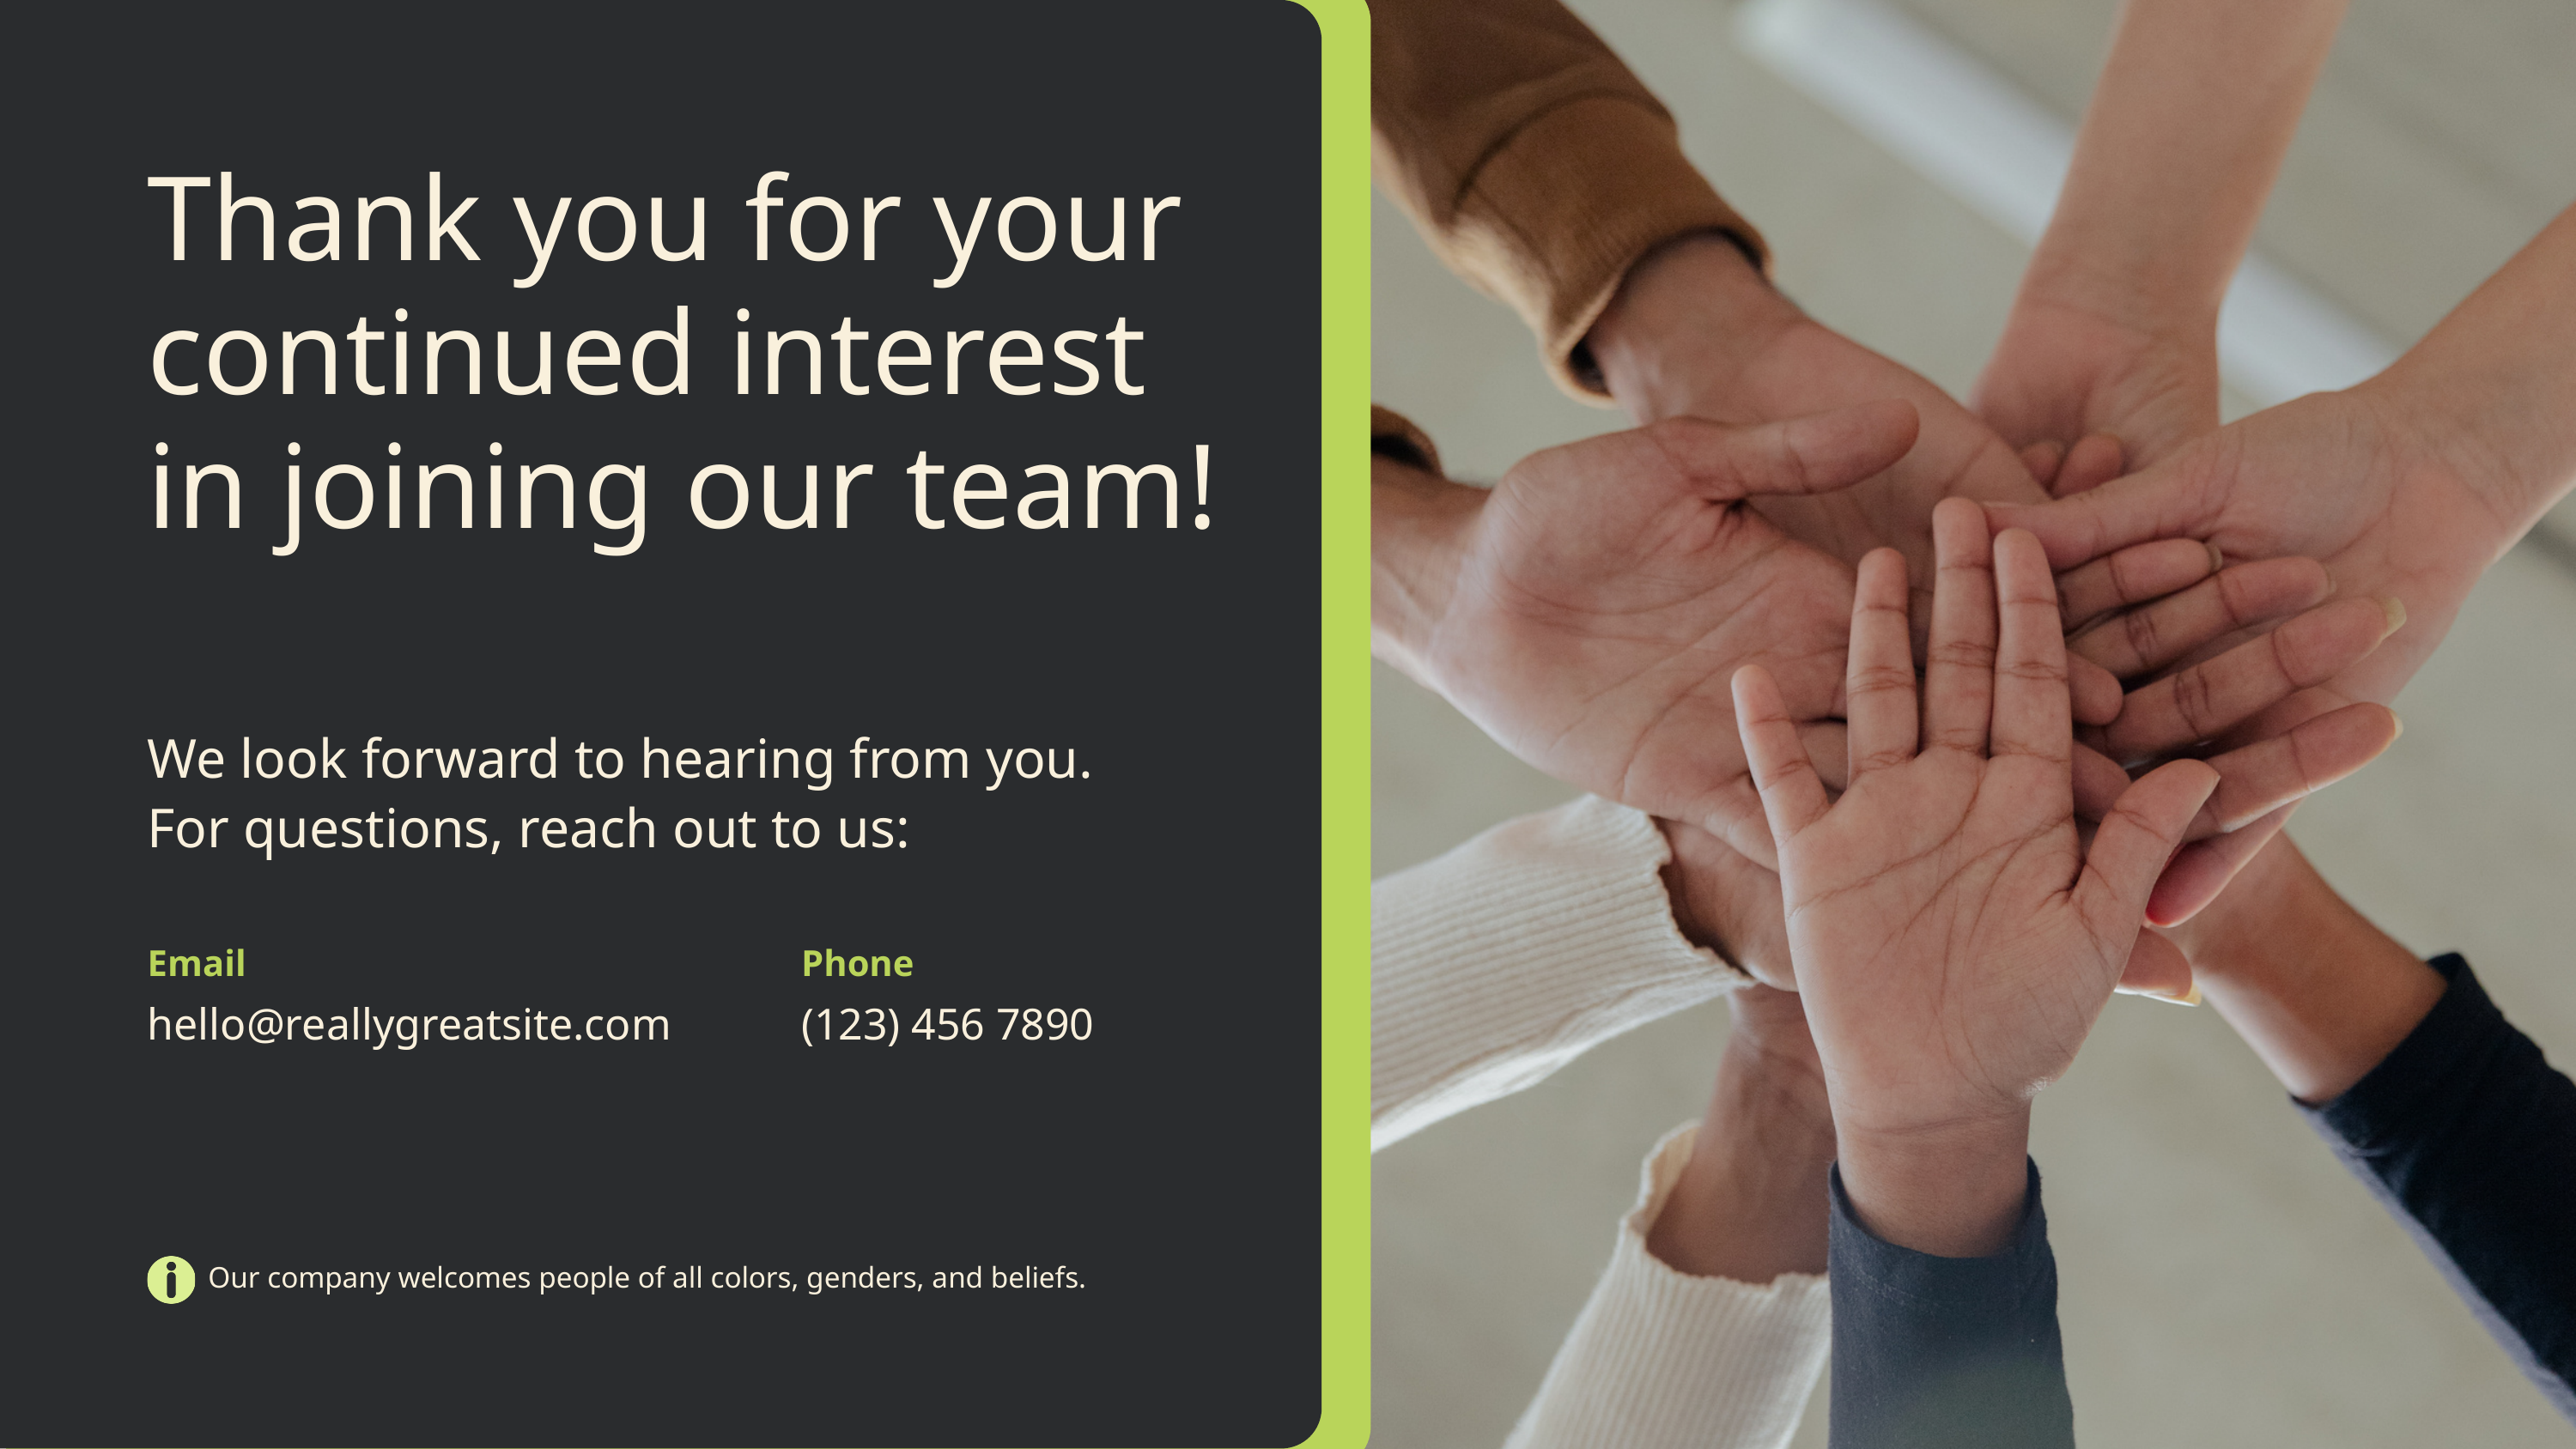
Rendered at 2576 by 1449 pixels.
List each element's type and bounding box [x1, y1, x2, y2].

text_box [800, 937, 1224, 1044]
text_box [1376, 0, 2576, 1449]
text_box [1323, 0, 1371, 1449]
text_box [147, 1256, 1230, 1304]
text_box [147, 937, 740, 1044]
text_box [0, 0, 1322, 1449]
